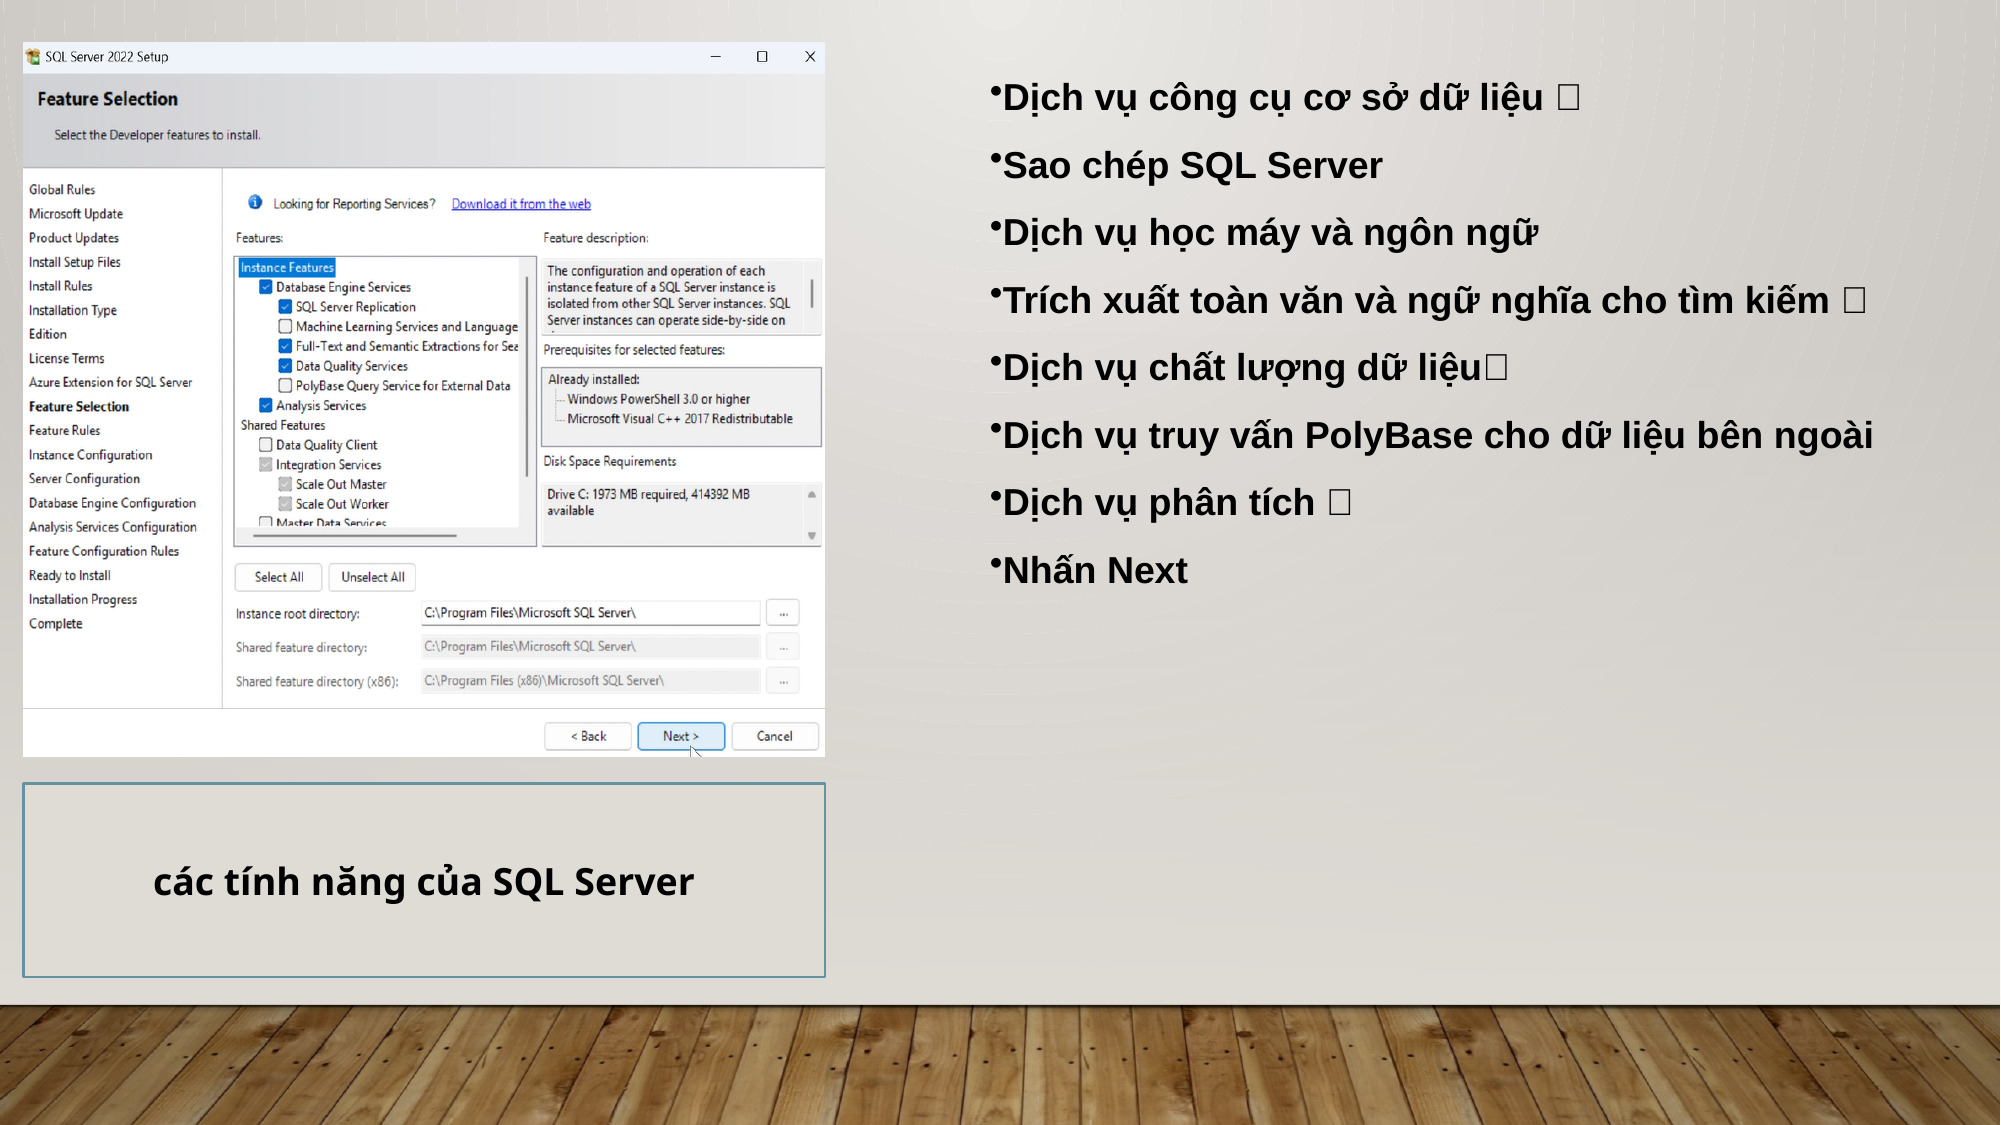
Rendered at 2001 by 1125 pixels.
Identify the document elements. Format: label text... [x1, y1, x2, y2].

text_box các tính năng của SQL Server [22, 782, 826, 978]
text_box Dịch vụ công cụ cơ sở dữ liệu ✅ Sao chép SQL Server Dịch vụ học máy và ngôn ngữ Trích xuất toàn văn và ngữ nghĩa cho tìm kiếm ✅ Dịch vụ chất lượng dữ liệu✅ Dịch vụ truy vấn PolyBase cho dữ liệu bên ngoài Dịch vụ phân tích ✅ Nhấn Next [974, 43, 1891, 598]
picture [23, 41, 826, 757]
picture [0, 1005, 2000, 1125]
